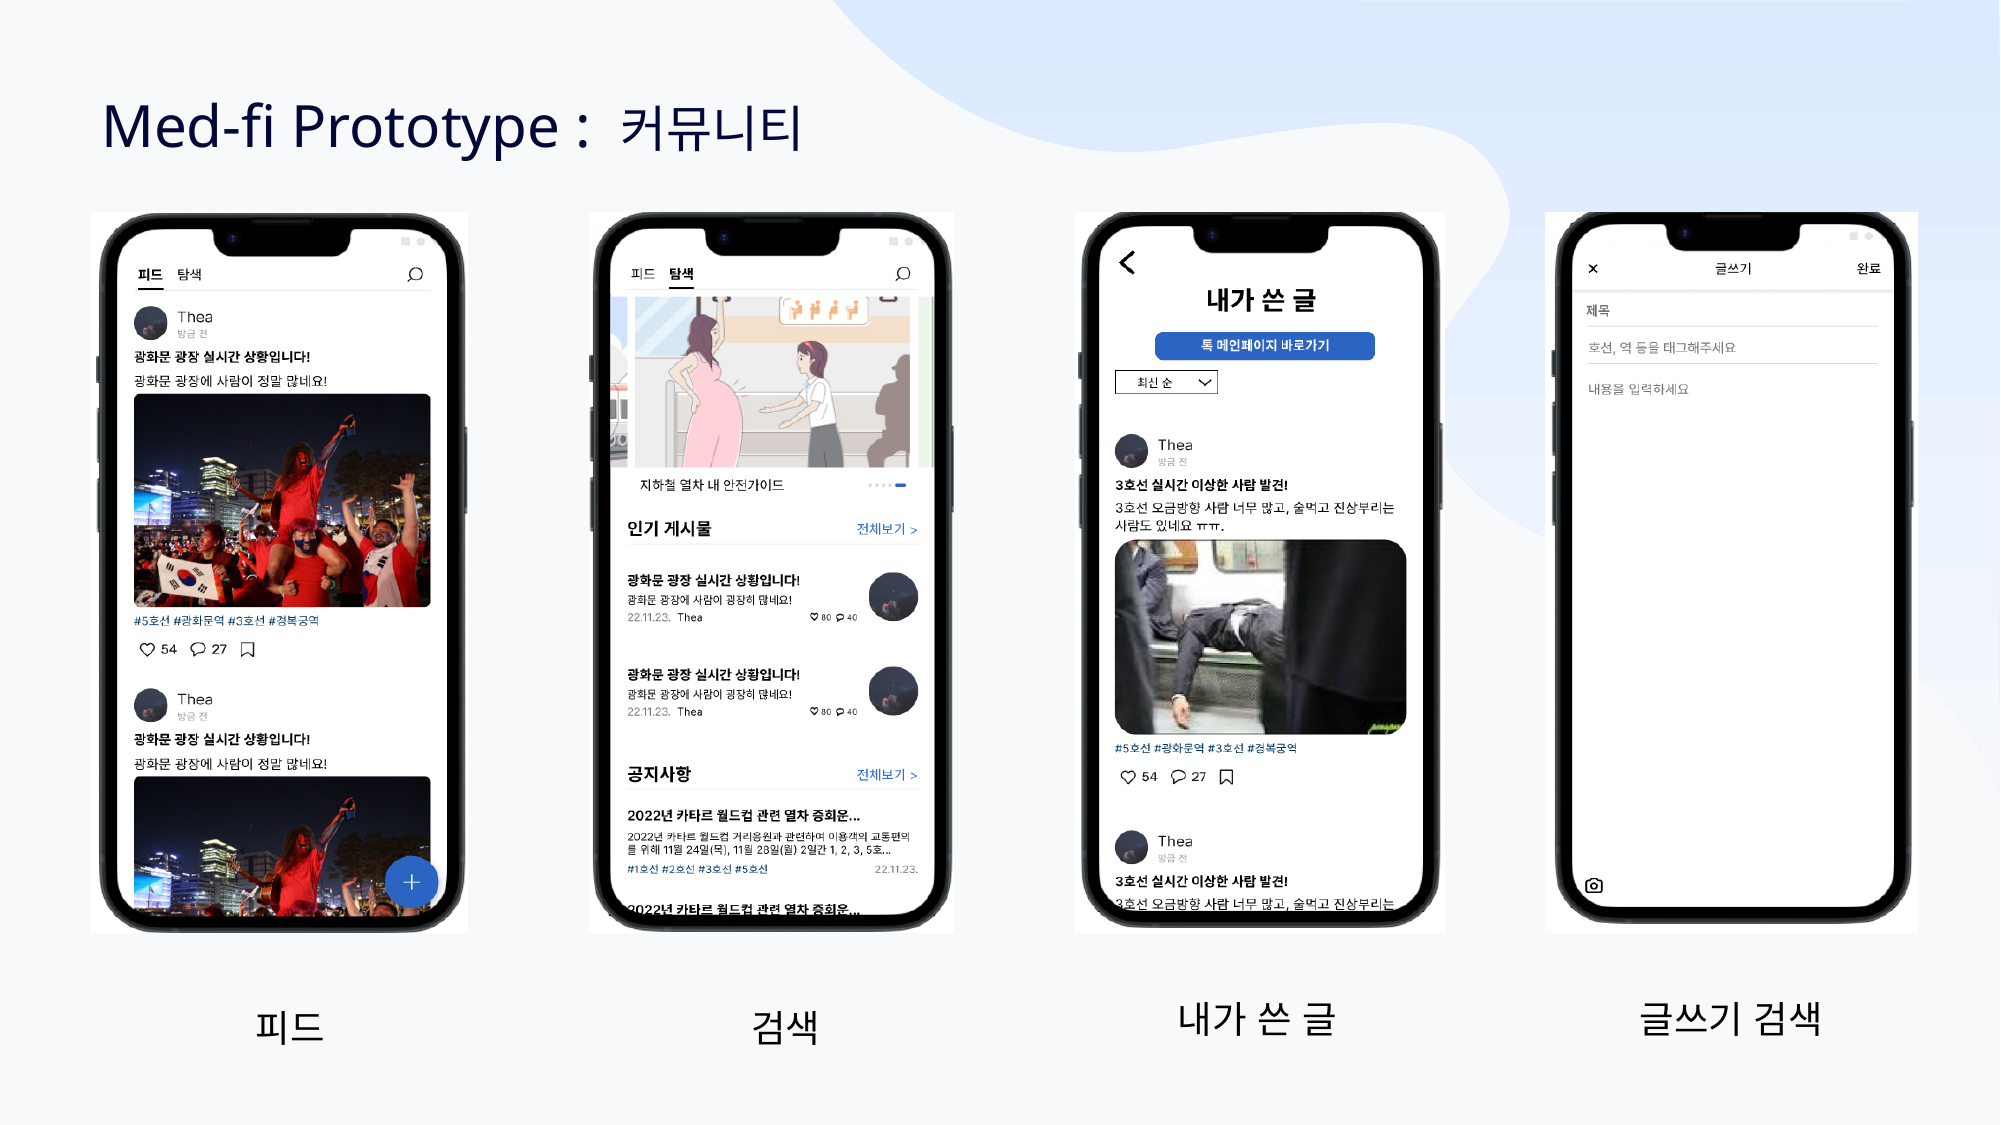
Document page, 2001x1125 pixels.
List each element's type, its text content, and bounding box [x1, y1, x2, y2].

picture [1544, 212, 1918, 933]
text_box 내가 쓴 글 [1045, 989, 1469, 1049]
picture [589, 212, 954, 933]
picture [1075, 212, 1445, 933]
text_box Med-fi Prototype : 커뮤니티 [86, 81, 1218, 166]
text_box 검색 [574, 997, 998, 1058]
text_box 글쓰기 검색 [1519, 989, 1943, 1049]
picture [91, 212, 468, 933]
text_box 피드 [78, 997, 502, 1058]
